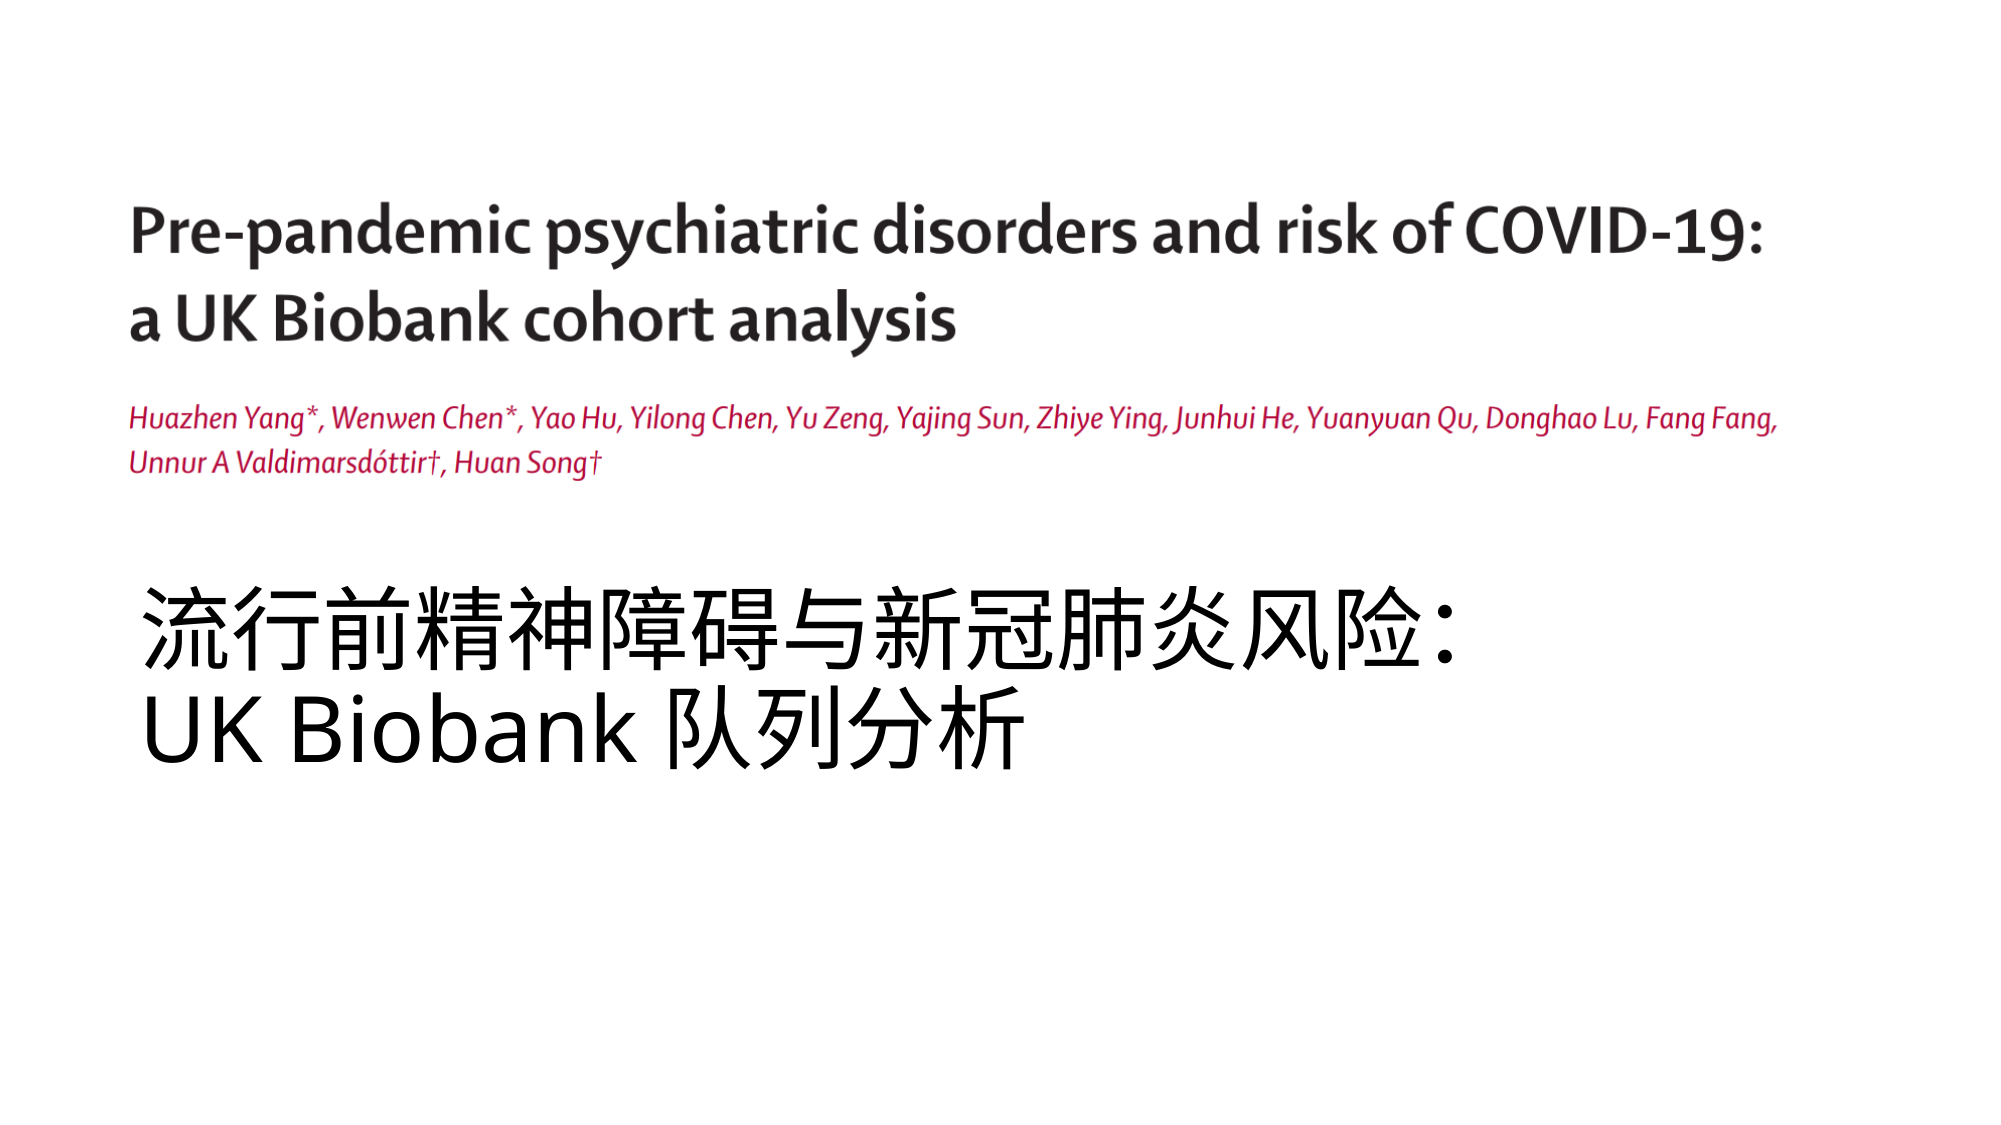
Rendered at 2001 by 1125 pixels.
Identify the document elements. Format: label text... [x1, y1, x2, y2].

title 流行前精神障碍与新冠肺炎风险： UK Biobank队列分析 [124, 574, 1850, 792]
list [124, 158, 1850, 503]
